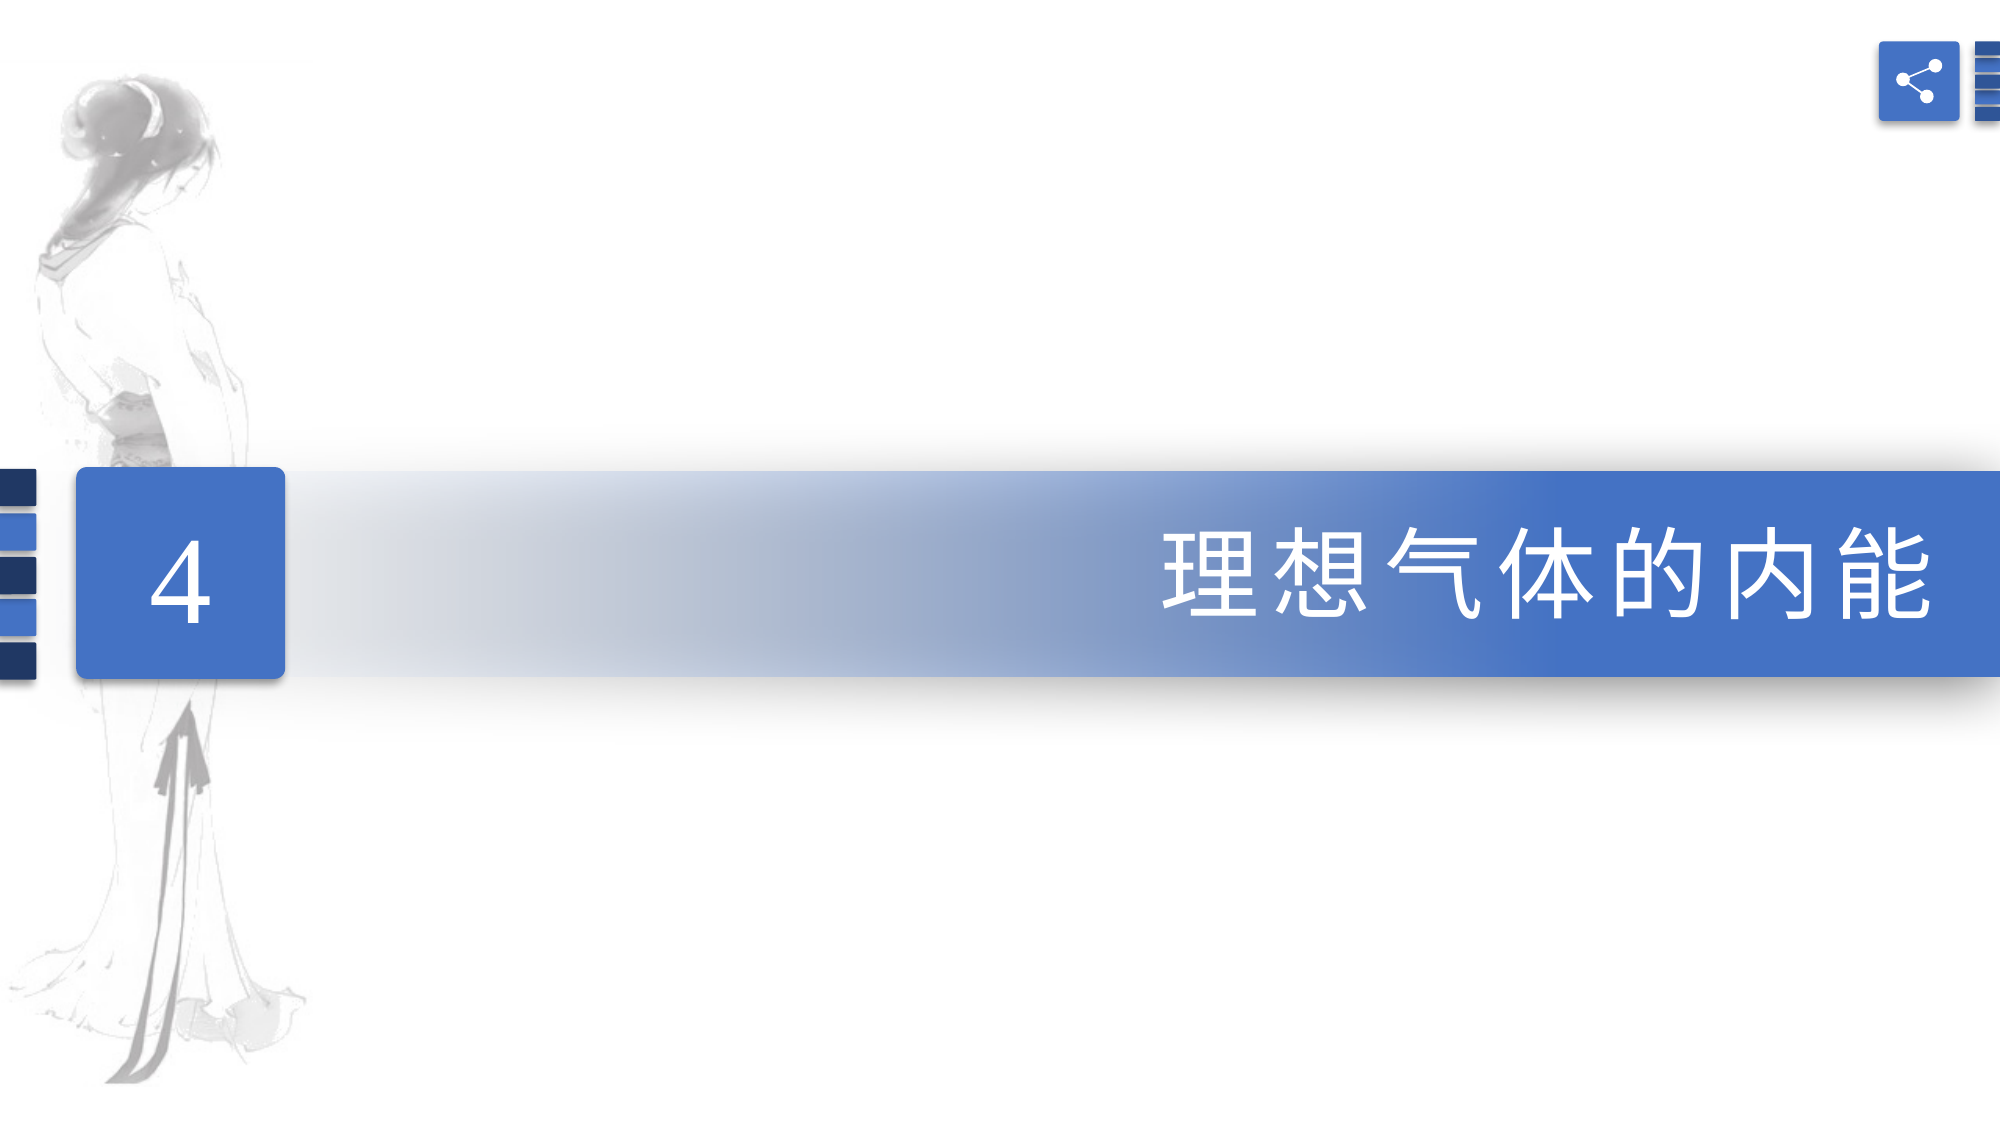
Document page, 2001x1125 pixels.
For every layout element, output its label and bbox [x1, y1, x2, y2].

text_box [0, 467, 2000, 680]
text_box [1878, 41, 2000, 121]
picture [0, 680, 313, 1087]
picture [0, 58, 313, 467]
